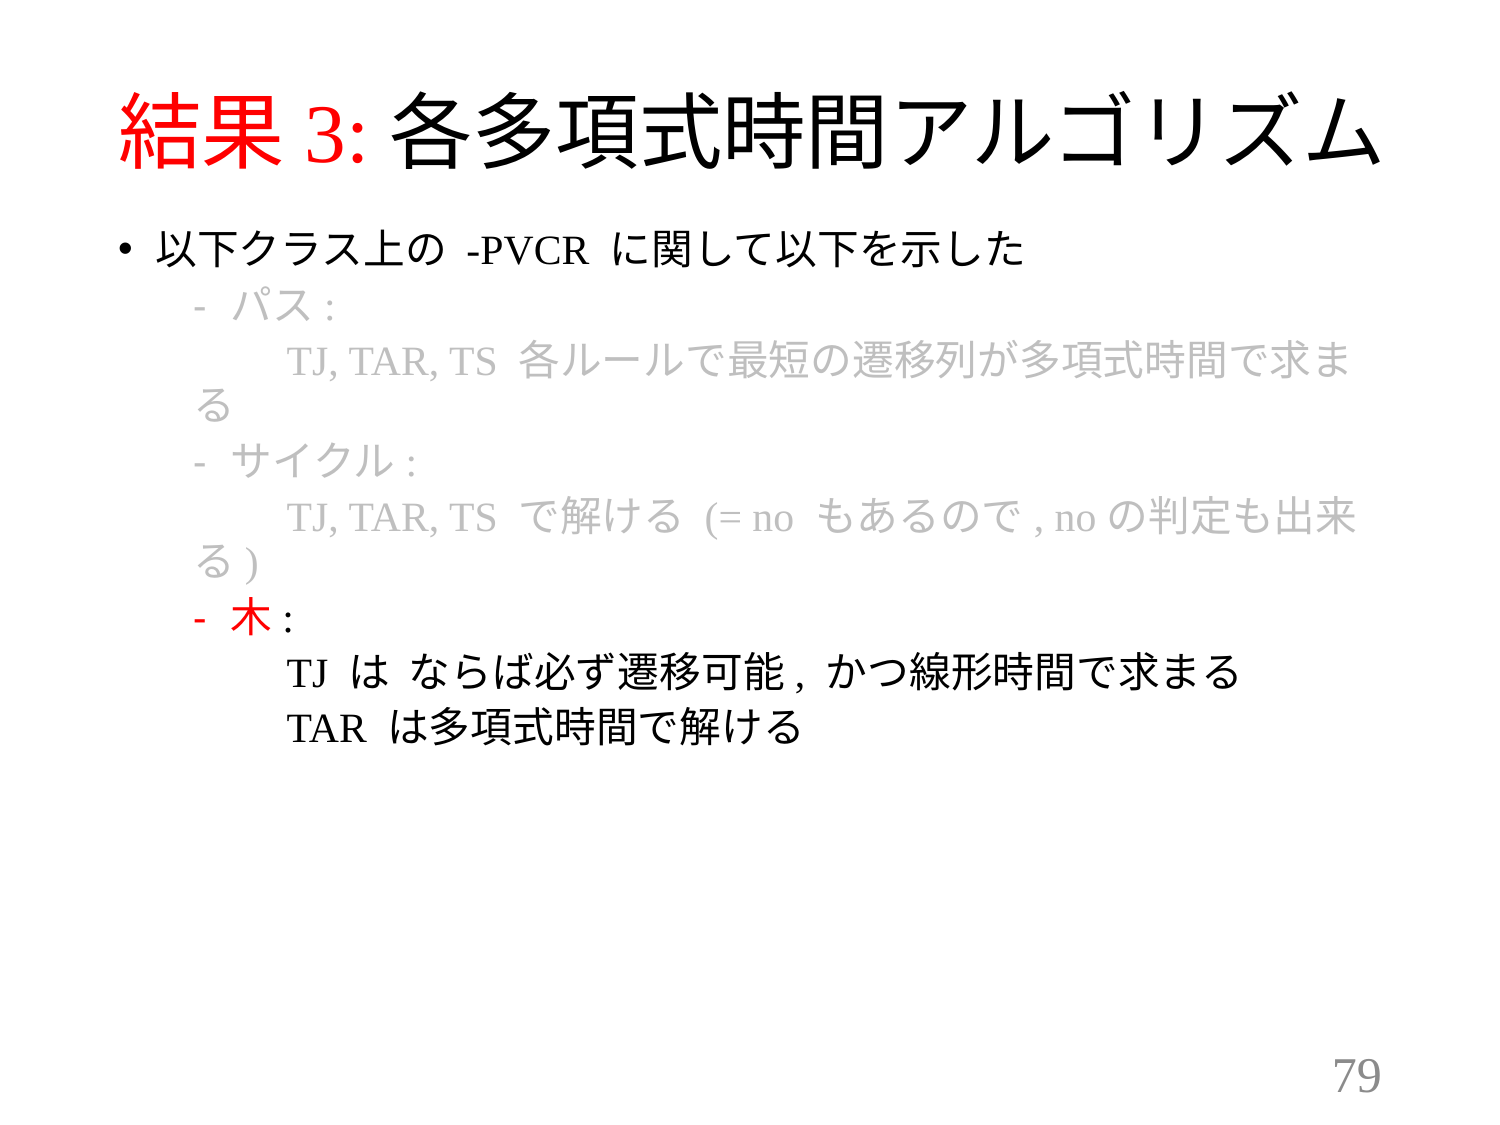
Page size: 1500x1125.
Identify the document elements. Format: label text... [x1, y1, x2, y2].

title 結果3:各多項式時間アルゴリズム [103, 59, 1416, 211]
slide_number 79 [1302, 1042, 1397, 1103]
